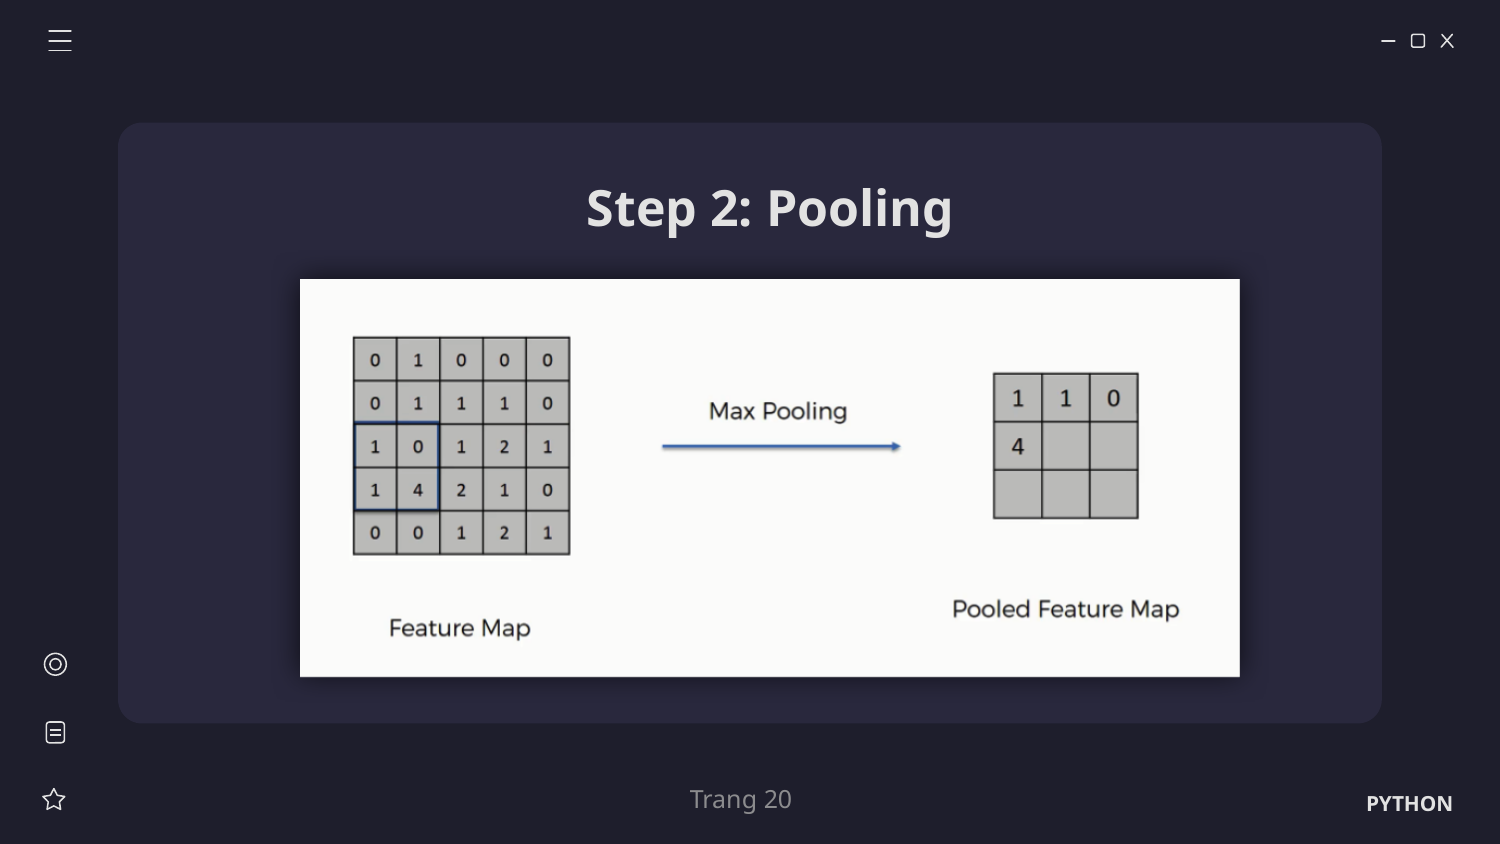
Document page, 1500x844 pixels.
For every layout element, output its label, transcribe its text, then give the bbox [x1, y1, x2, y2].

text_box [48, 30, 72, 51]
picture [300, 279, 1242, 678]
text_box [46, 27, 74, 32]
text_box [42, 653, 67, 810]
text_box Trang 20 [469, 777, 808, 823]
subtitle PYTHON [1278, 780, 1453, 826]
